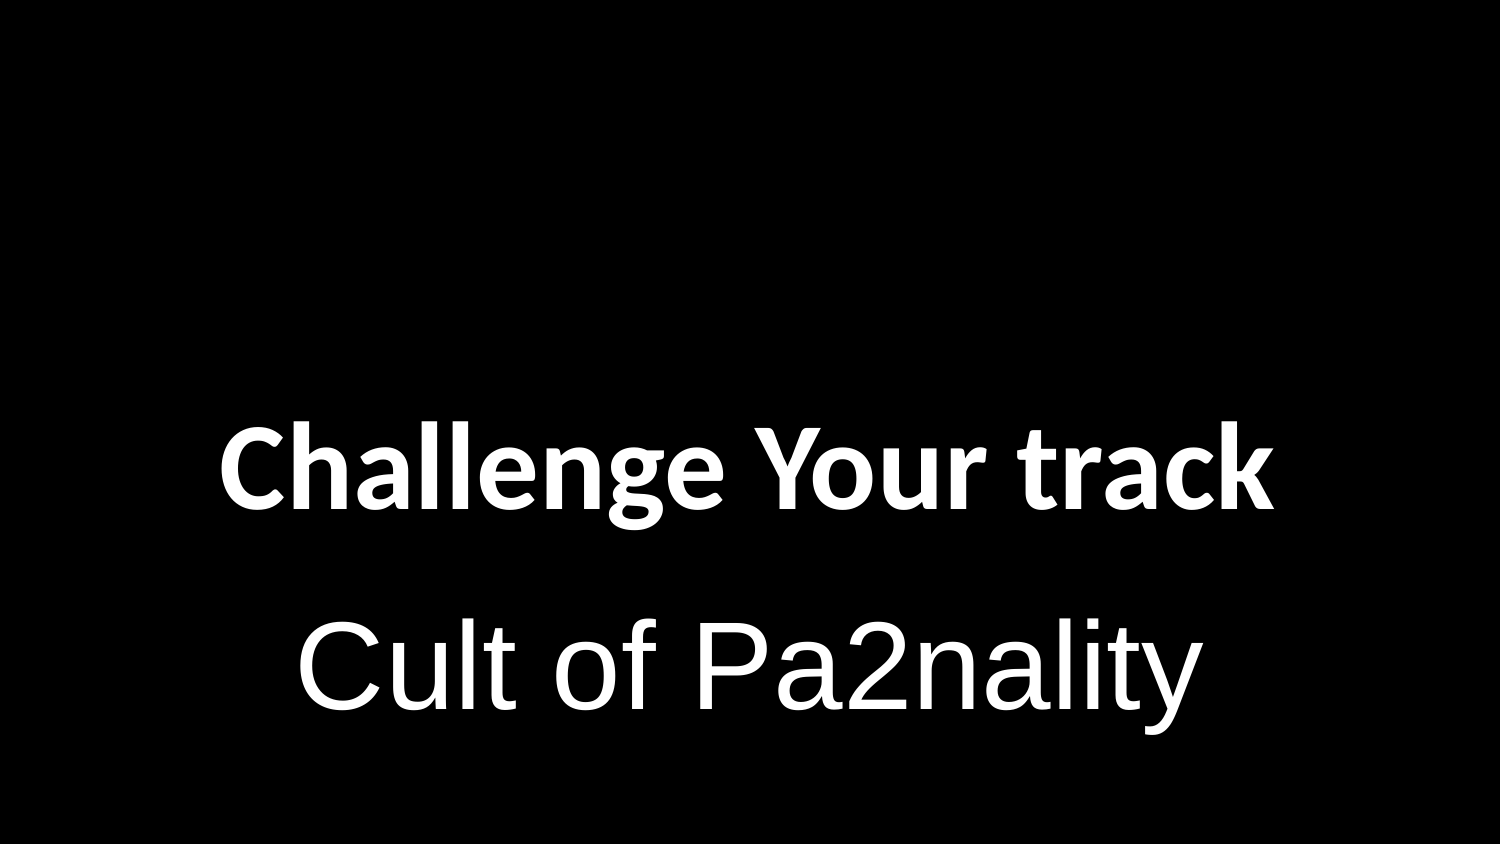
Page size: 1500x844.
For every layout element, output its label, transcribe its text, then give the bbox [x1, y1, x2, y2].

text_box Cult of Pa2nality [11, 568, 1489, 751]
title Challenge Your track [49, 367, 1448, 550]
